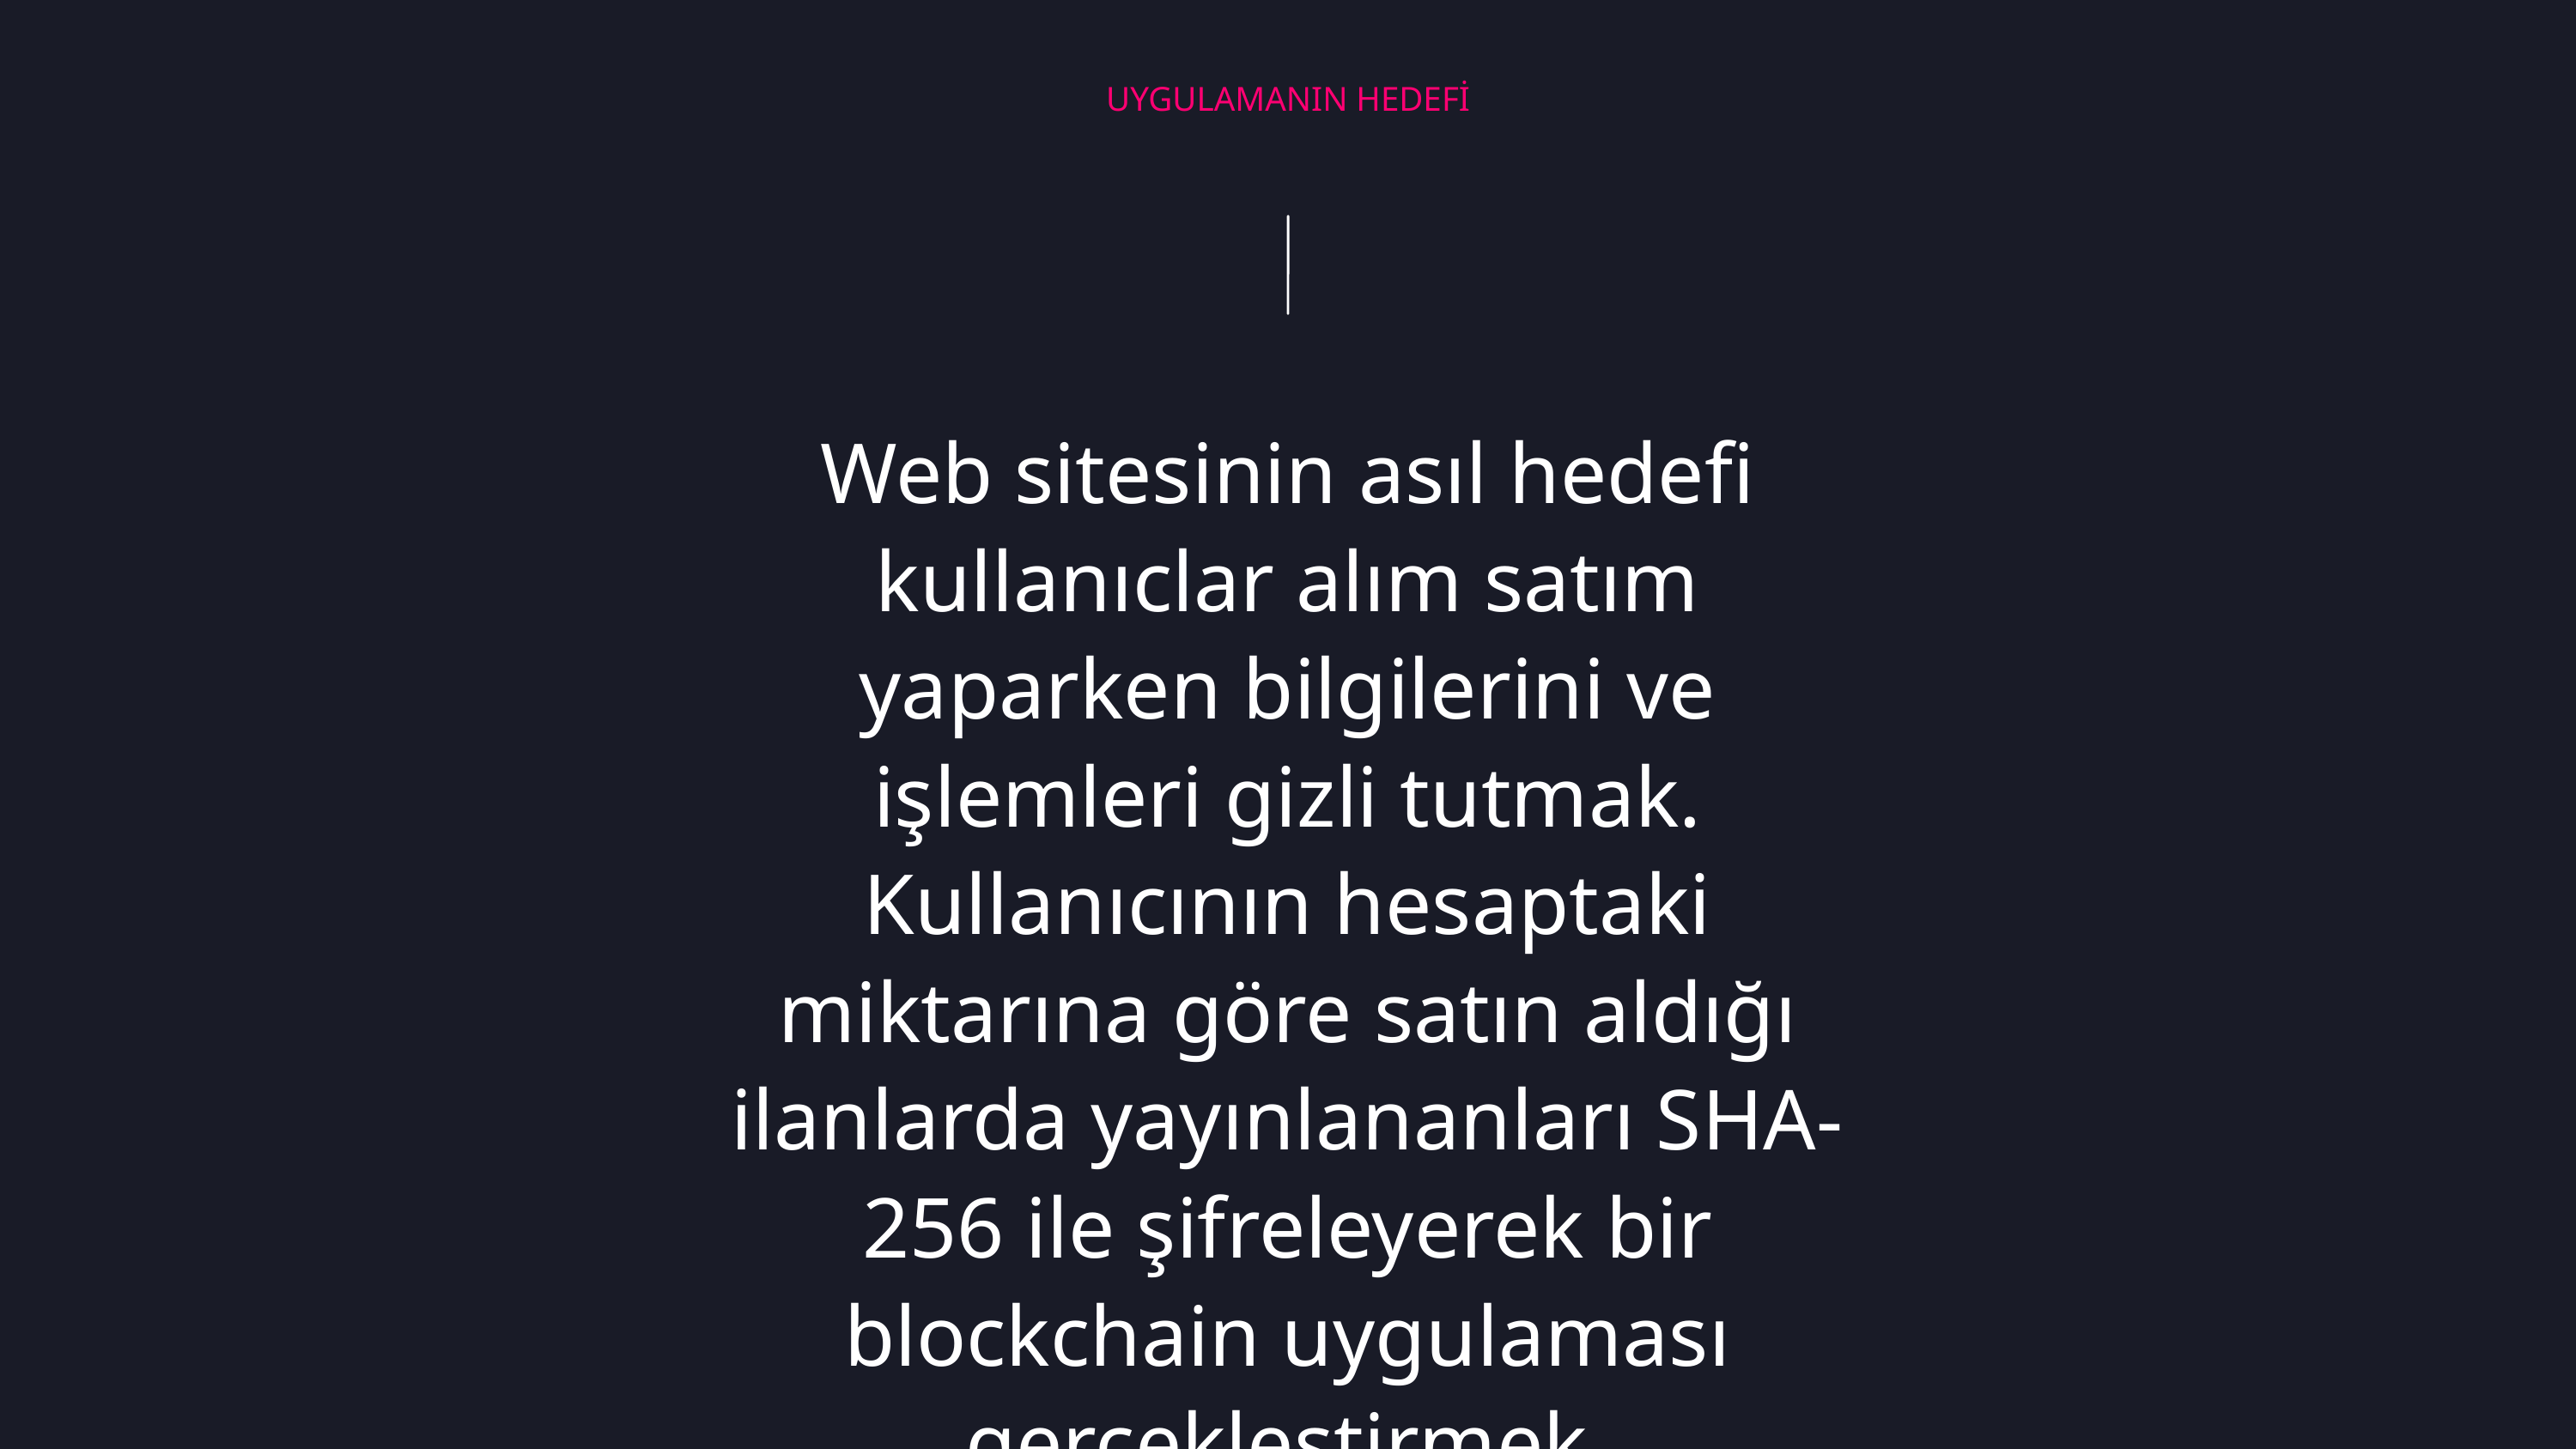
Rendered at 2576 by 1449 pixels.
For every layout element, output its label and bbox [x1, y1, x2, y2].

text_box [699, 75, 1877, 1374]
